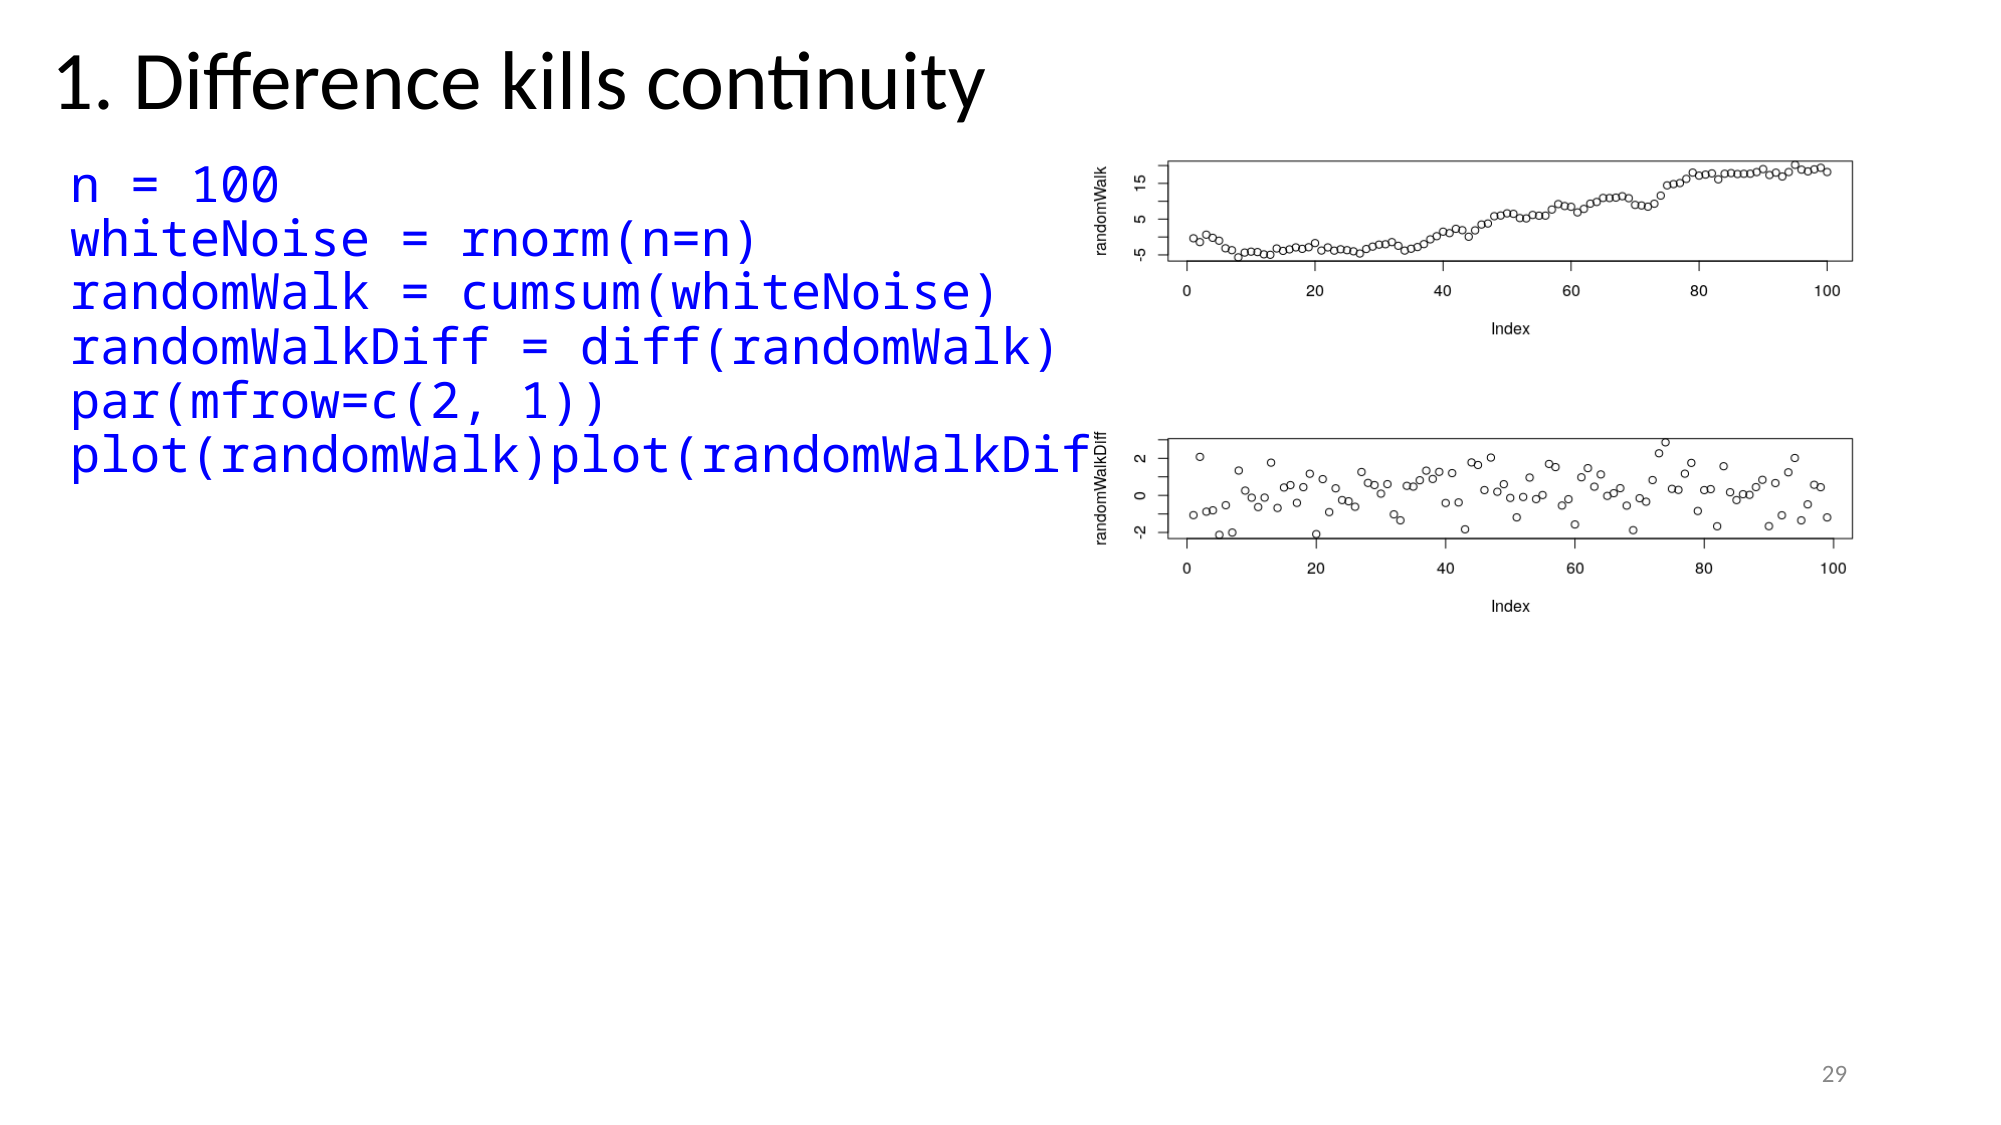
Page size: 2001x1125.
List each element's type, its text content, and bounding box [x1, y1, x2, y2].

picture [1088, 81, 1893, 637]
slide_number 29 [1412, 1042, 1863, 1103]
title 1. Difference kills continuity [36, 20, 1491, 145]
list n = 100 whiteNoise = rnorm(n=n) randomWalk = cumsum(whiteNoise) randomWalkDiff = diff(randomWalk) par(mfrow=c(2, 1)) plot(randomWalk)plot(randomWalkDiff) [36, 151, 1863, 974]
